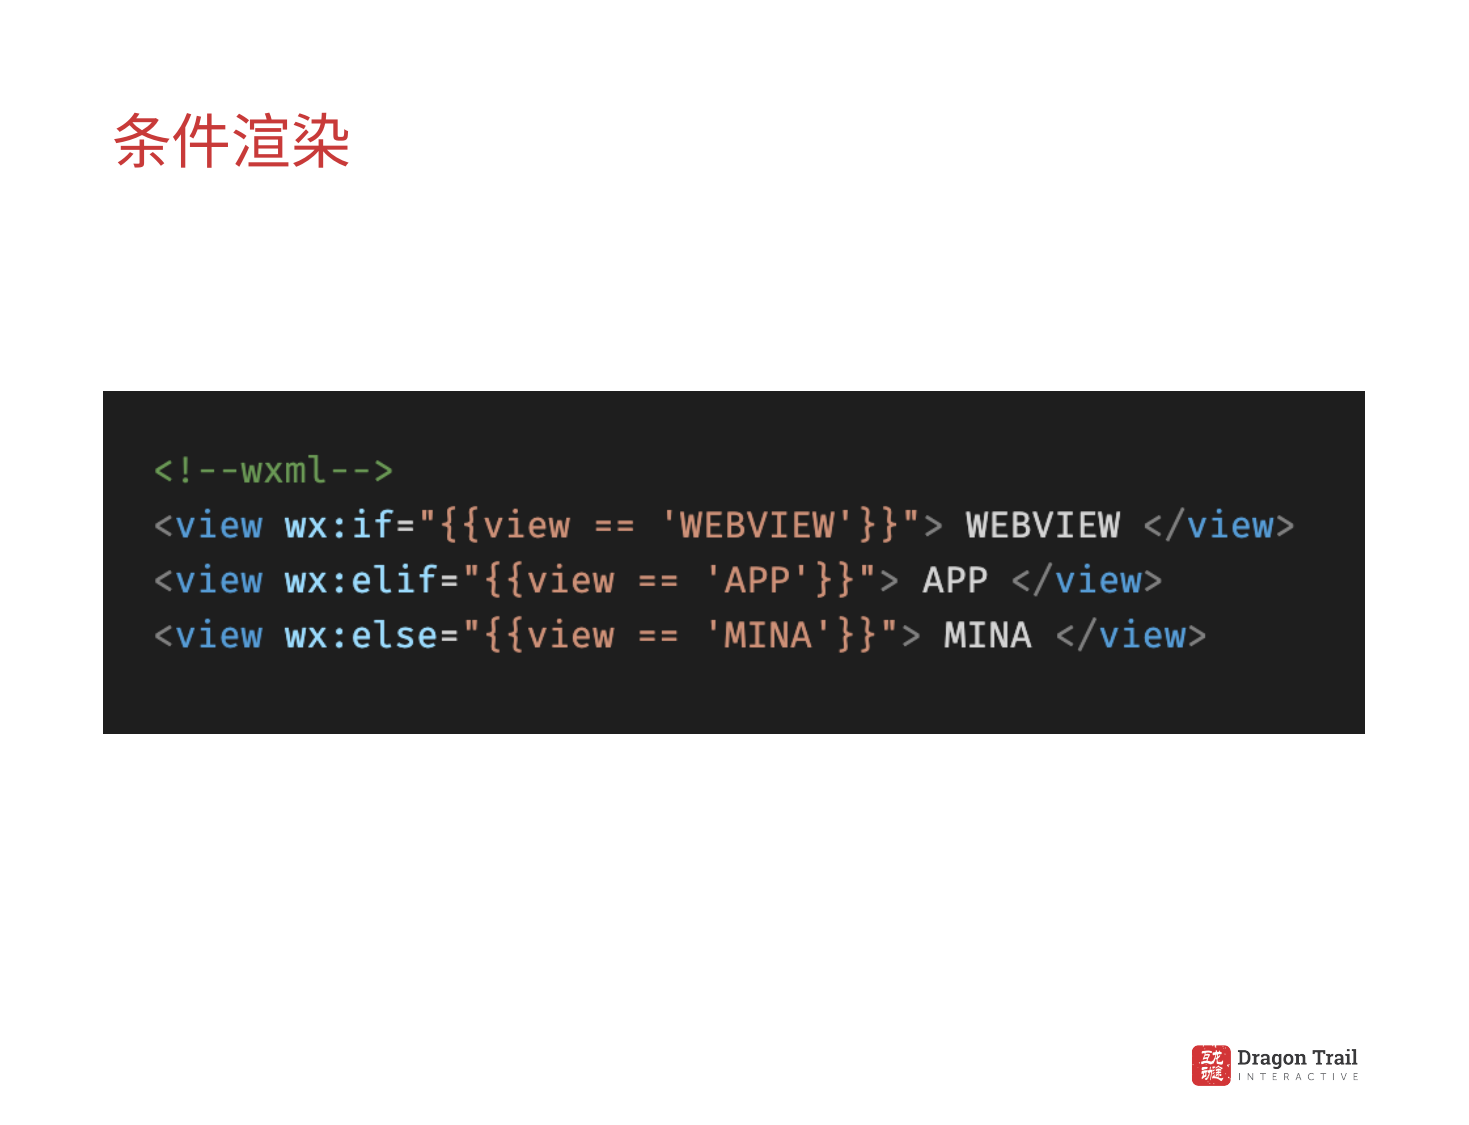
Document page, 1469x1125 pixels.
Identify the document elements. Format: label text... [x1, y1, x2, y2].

text_box [1191, 1044, 1358, 1086]
text_box 条件渲染 [103, 80, 1365, 184]
picture [103, 390, 1366, 735]
